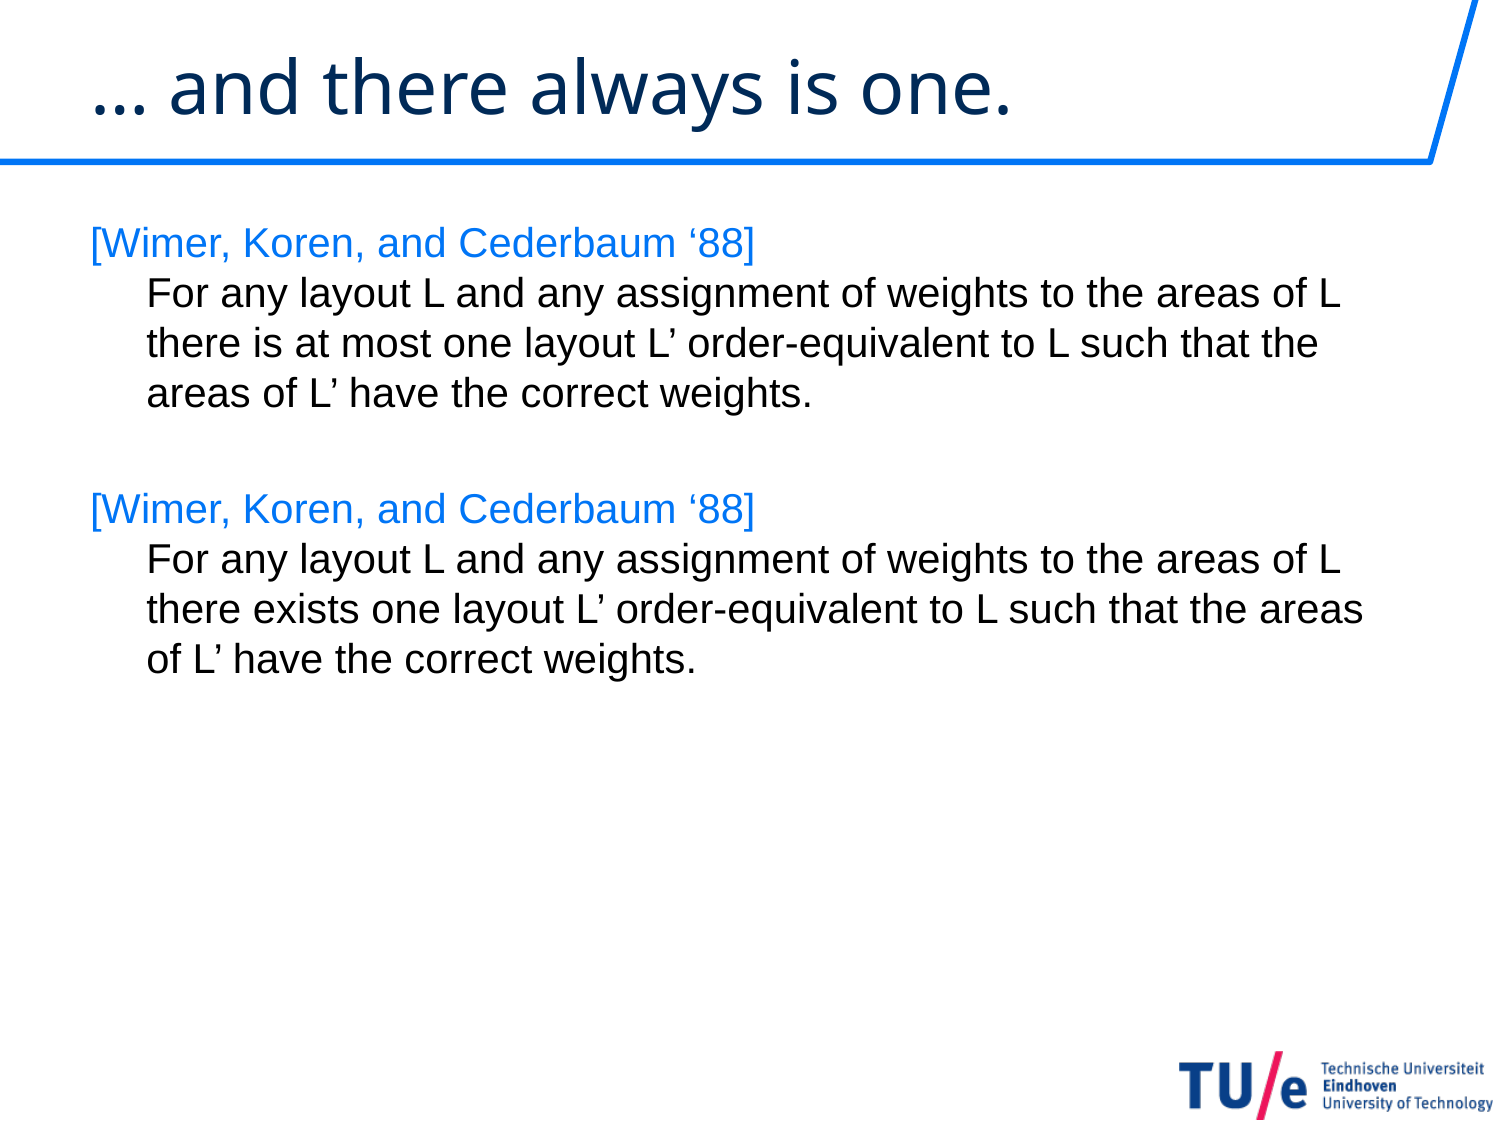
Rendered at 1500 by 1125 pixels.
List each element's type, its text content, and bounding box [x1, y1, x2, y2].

picture [1179, 1051, 1493, 1120]
title … and there always is one. [74, 30, 1468, 138]
list [Wimer, Koren, and Cederbaum ‘88] For any layout L and any assignment of weights to the areas of L there is at most one layout L’ order-equivalent to L such that the areas of L’ have the correct weights. [Wimer, Koren, and Cederbaum ‘88] For any layout L and any assignment of weights to the areas of L there exists one layout L’ order-equivalent to L such that the areas of L’ have the correct weights. [74, 207, 1414, 1036]
